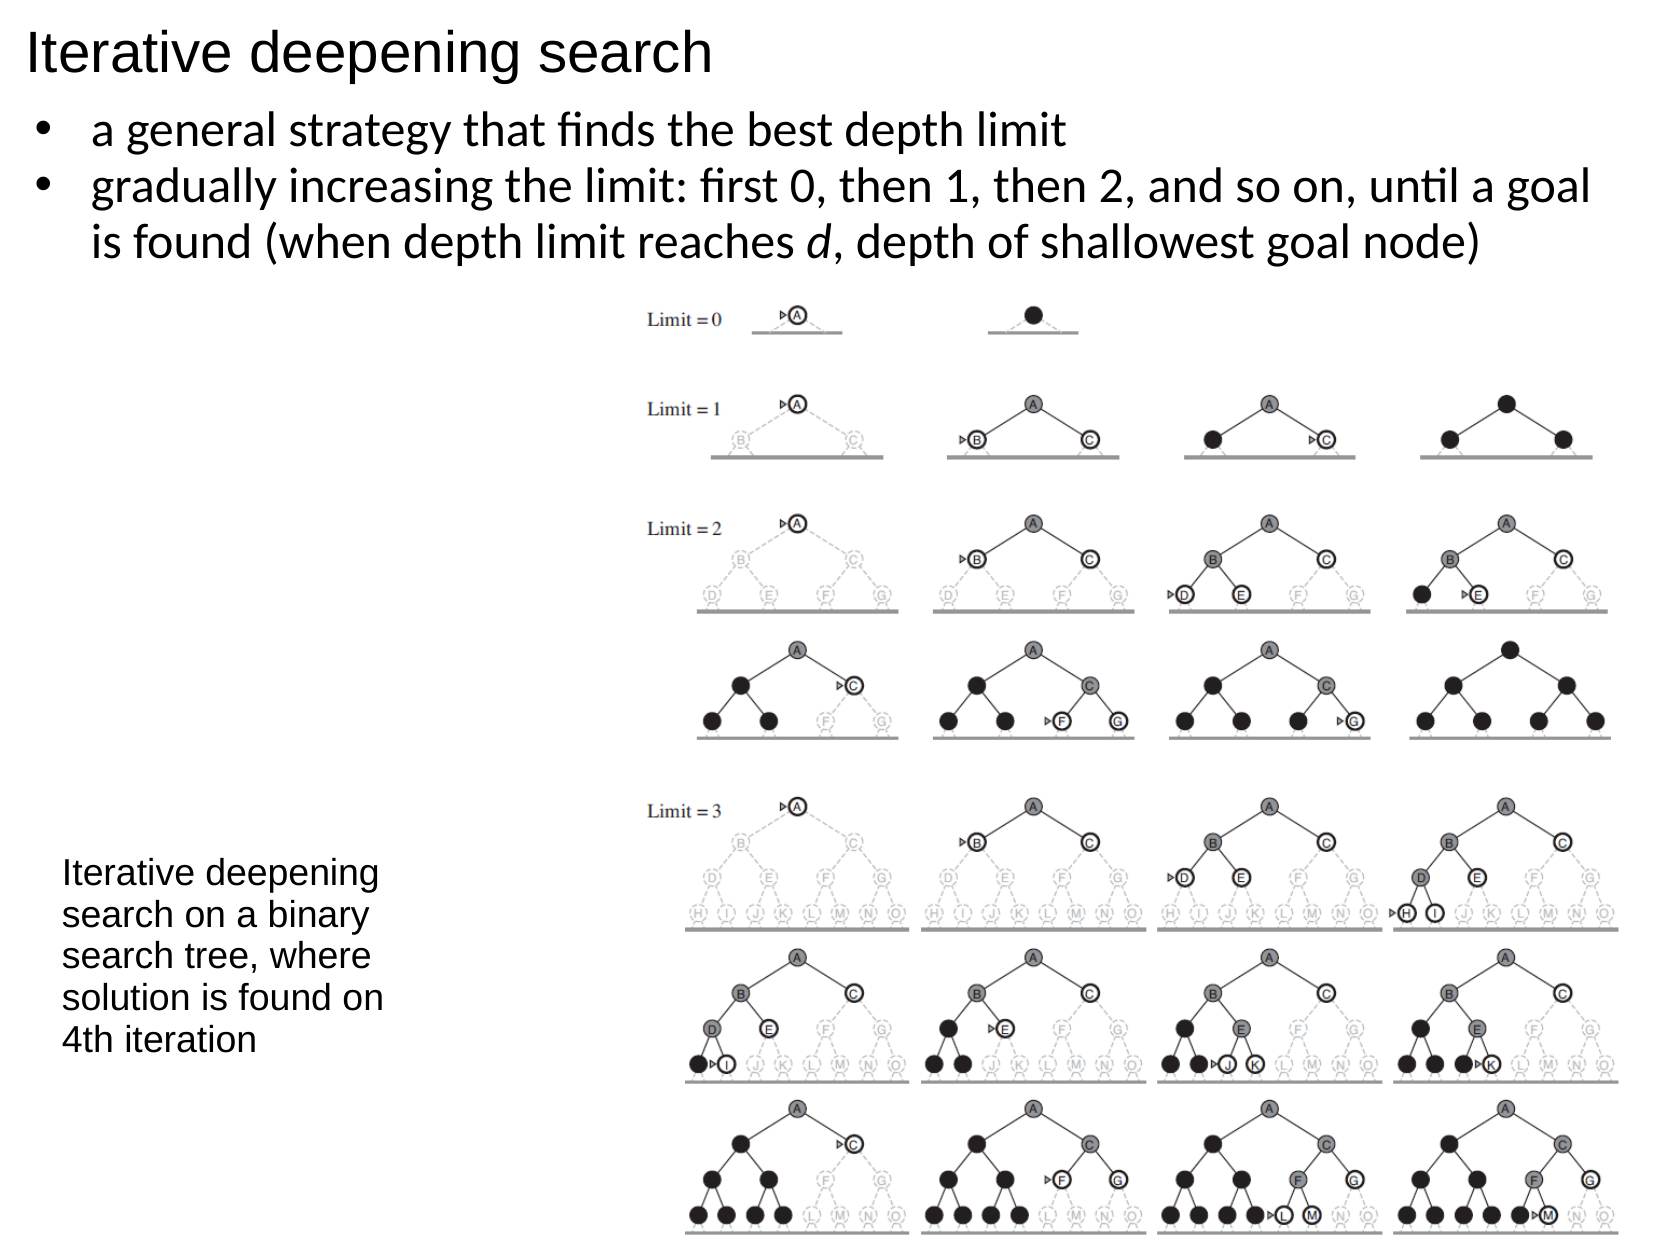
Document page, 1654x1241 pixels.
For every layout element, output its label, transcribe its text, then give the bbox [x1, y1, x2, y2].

list Iterative deepening search [25, 15, 1629, 117]
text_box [46, 299, 1625, 1240]
text_box a general strategy that finds the best depth limit gradually increasing the limit: first 0, then 1, then 2, and so on, until a goal is found (when depth limit reaches d, depth of shallowest goal node) [22, 96, 1607, 275]
